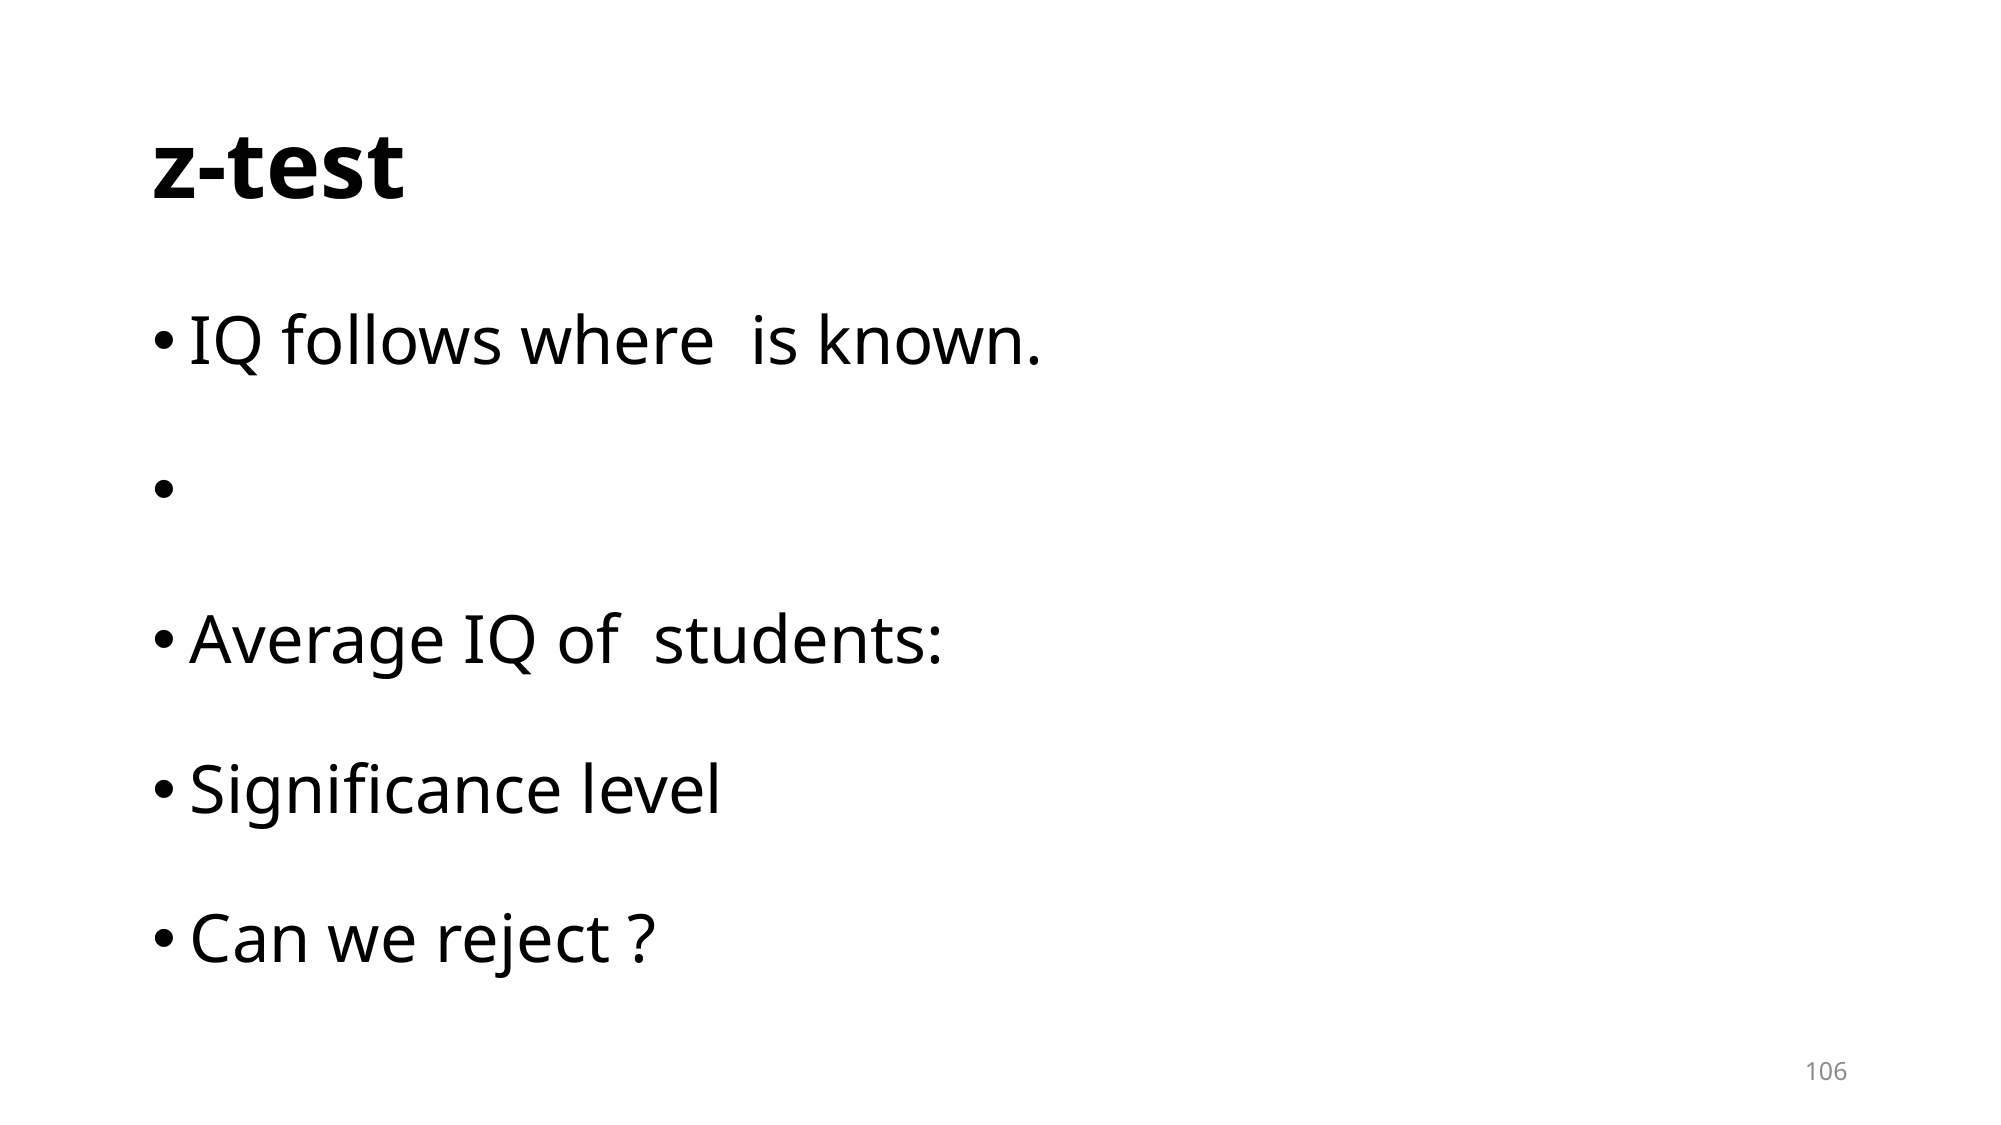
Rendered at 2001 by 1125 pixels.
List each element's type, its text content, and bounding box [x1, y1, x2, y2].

title z-test [137, 59, 1863, 278]
slide_number 106 [1412, 1042, 1863, 1103]
